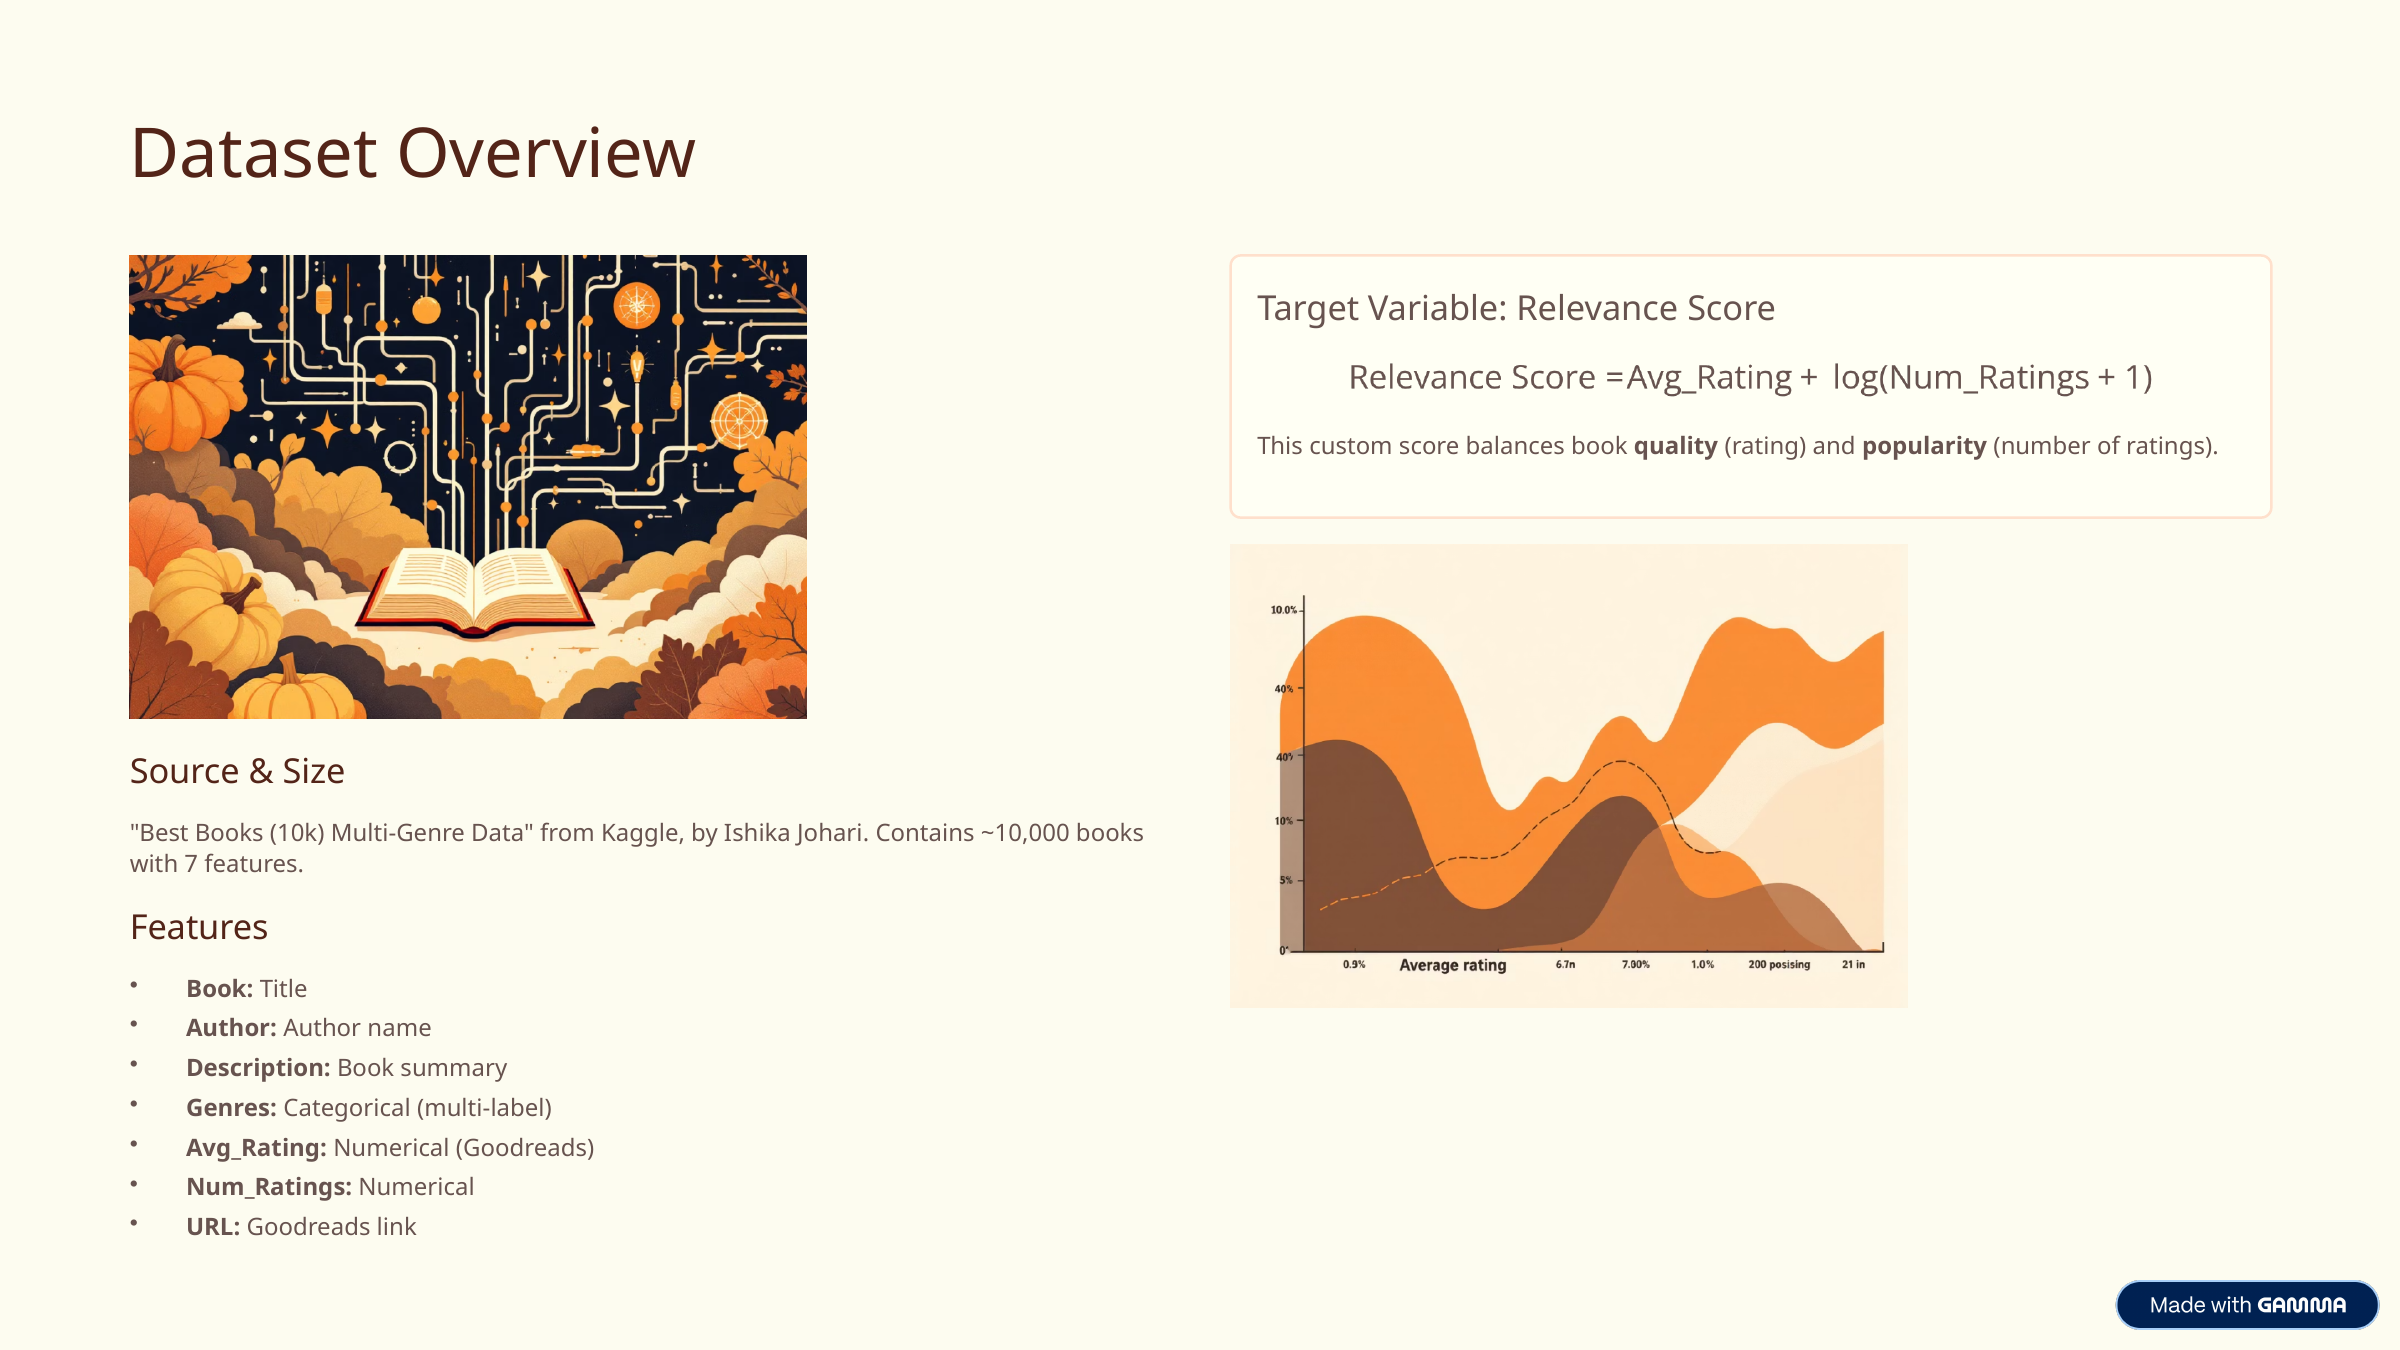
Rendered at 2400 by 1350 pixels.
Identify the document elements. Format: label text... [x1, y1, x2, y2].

picture [1230, 544, 1908, 1008]
text_box Description: Book summary [129, 1050, 1171, 1082]
picture [129, 255, 807, 719]
text_box [1230, 255, 2272, 518]
text_box Source & Size [129, 745, 477, 791]
picture [1257, 357, 2245, 398]
text_box This custom score balances book quality (rating) and popularity (number of ratings). [1257, 428, 2245, 491]
text_box Genres: Categorical (multi-label) [129, 1089, 1171, 1122]
text_box Book: Title [129, 970, 1171, 1002]
text_box "Best Books (10k) Multi-Genre Data" from Kaggle, by Ishika Johari. Contains ~10,000 books with 7 features. [129, 814, 1171, 878]
picture [2106, 1271, 2389, 1339]
text_box Avg_Rating: Numerical (Goodreads) [129, 1129, 1171, 1161]
text_box Num_Ratings: Numerical [129, 1169, 1171, 1201]
text_box Author: Author name [129, 1010, 1171, 1042]
text_box Dataset Overview [129, 101, 824, 193]
text_box Target Variable: Relevance Score [1257, 282, 1768, 328]
text_box Features [129, 901, 477, 947]
text_box URL: Goodreads link [129, 1209, 1171, 1241]
